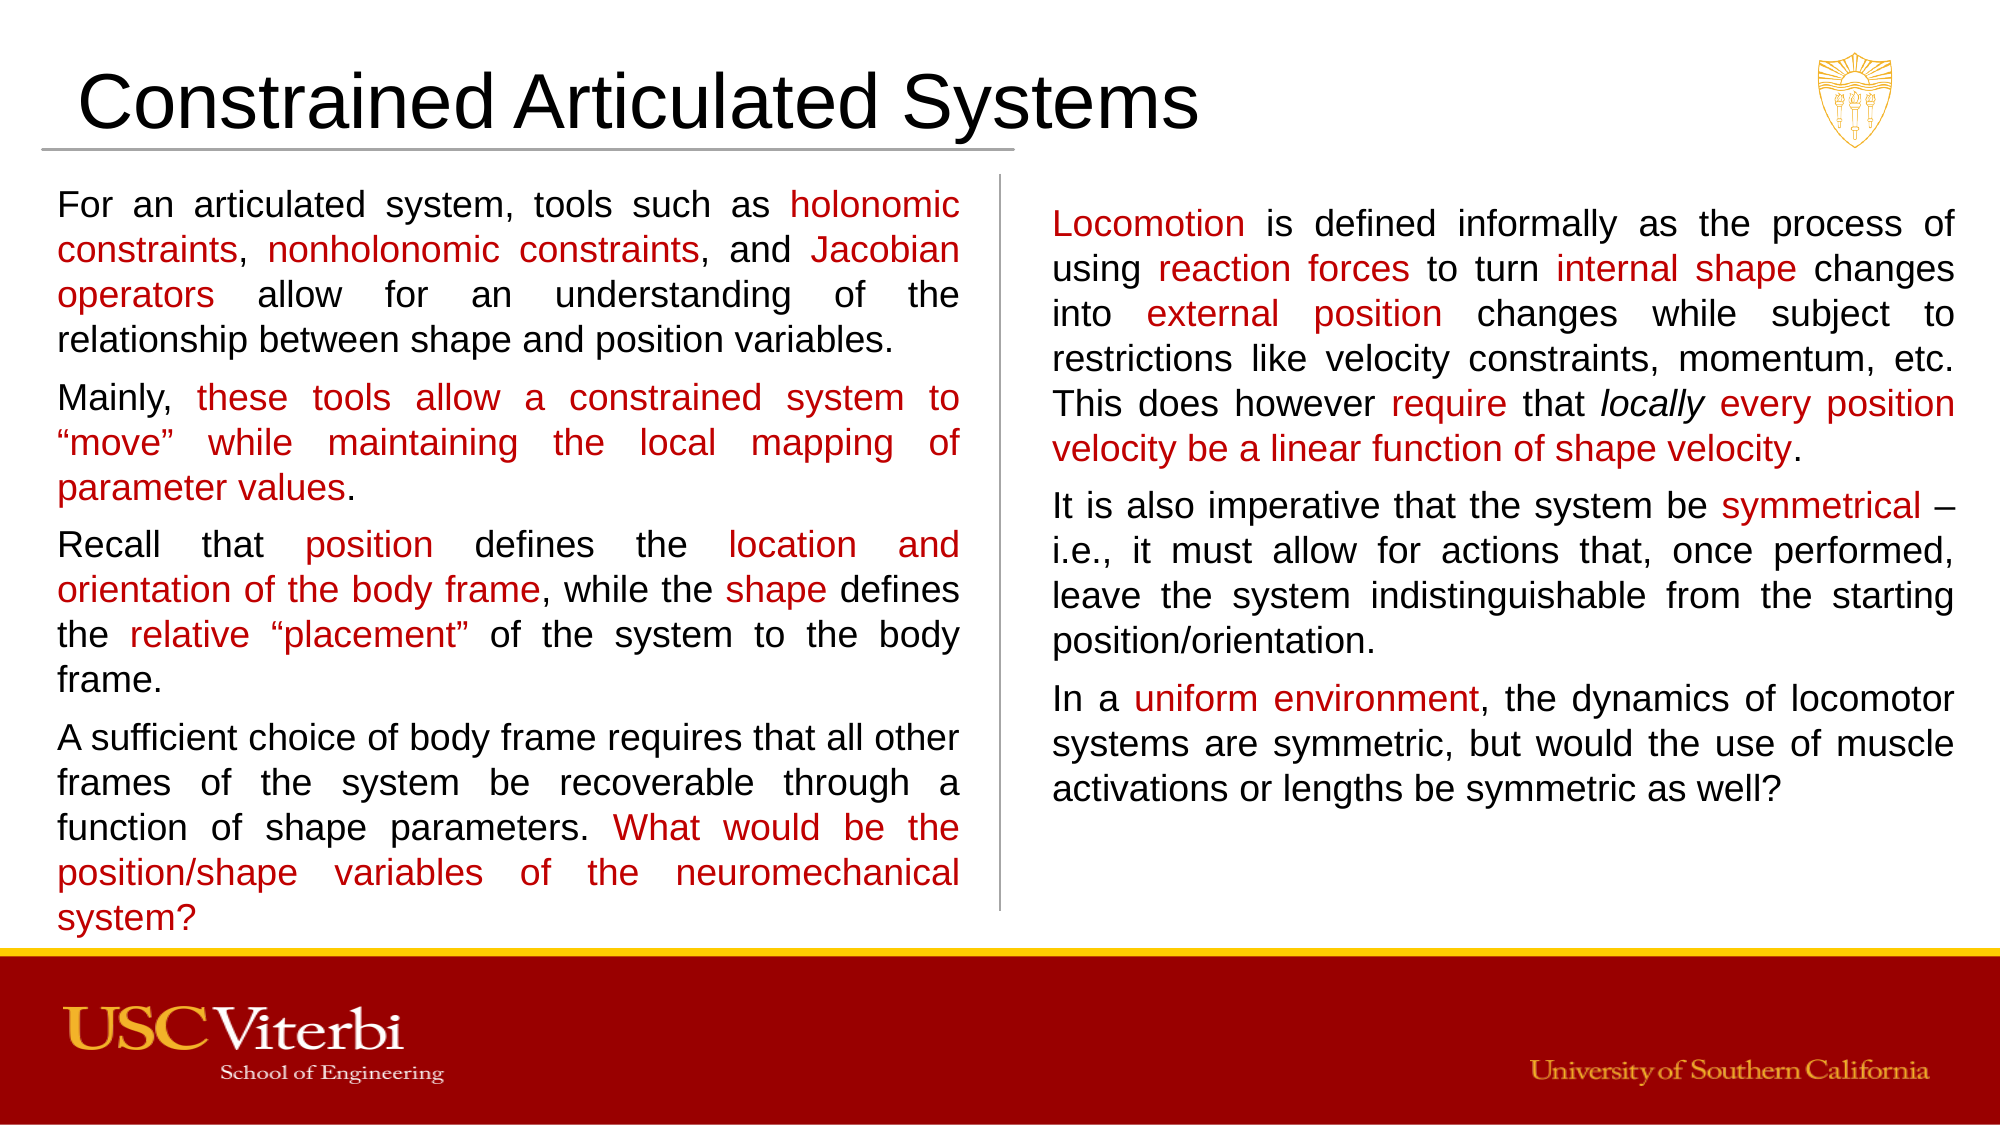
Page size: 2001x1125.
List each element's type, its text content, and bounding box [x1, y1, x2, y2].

text_box For an articulated system, tools such as holonomic constraints, nonholonomic constraints, and Jacobian operators allow for an understanding of the relationship between shape and position variables. Mainly, these tools allow a constrained system to “move” while maintaining the local mapping of parameter values. Recall that position defines the location and orientation of the body frame, while the shape defines the relative “placement” of the system to the body frame. A sufficient choice of body frame requires that all other frames of the system be recoverable through a function of shape parameters. What would be the position/shape variables of the neuromechanical system? [42, 173, 975, 1061]
picture [1530, 1059, 1930, 1086]
text_box Locomotion is defined informally as the process of using reaction forces to turn internal shape changes into external position changes while subject to restrictions like velocity constraints, momentum, etc. This does however require that locally every position velocity be a linear function of shape velocity. It is also imperative that the system be symmetrical – i.e., it must allow for actions that, once performed, leave the system indistinguishable from the starting position/orientation. In a uniform environment, the dynamics of locomotor systems are symmetric, but would the use of muscle activations or lengths be symmetric as well? [1037, 191, 1970, 874]
subtitle Constrained Articulated Systems [62, 45, 1763, 150]
picture [1793, 38, 1917, 162]
picture [63, 1061, 445, 1084]
